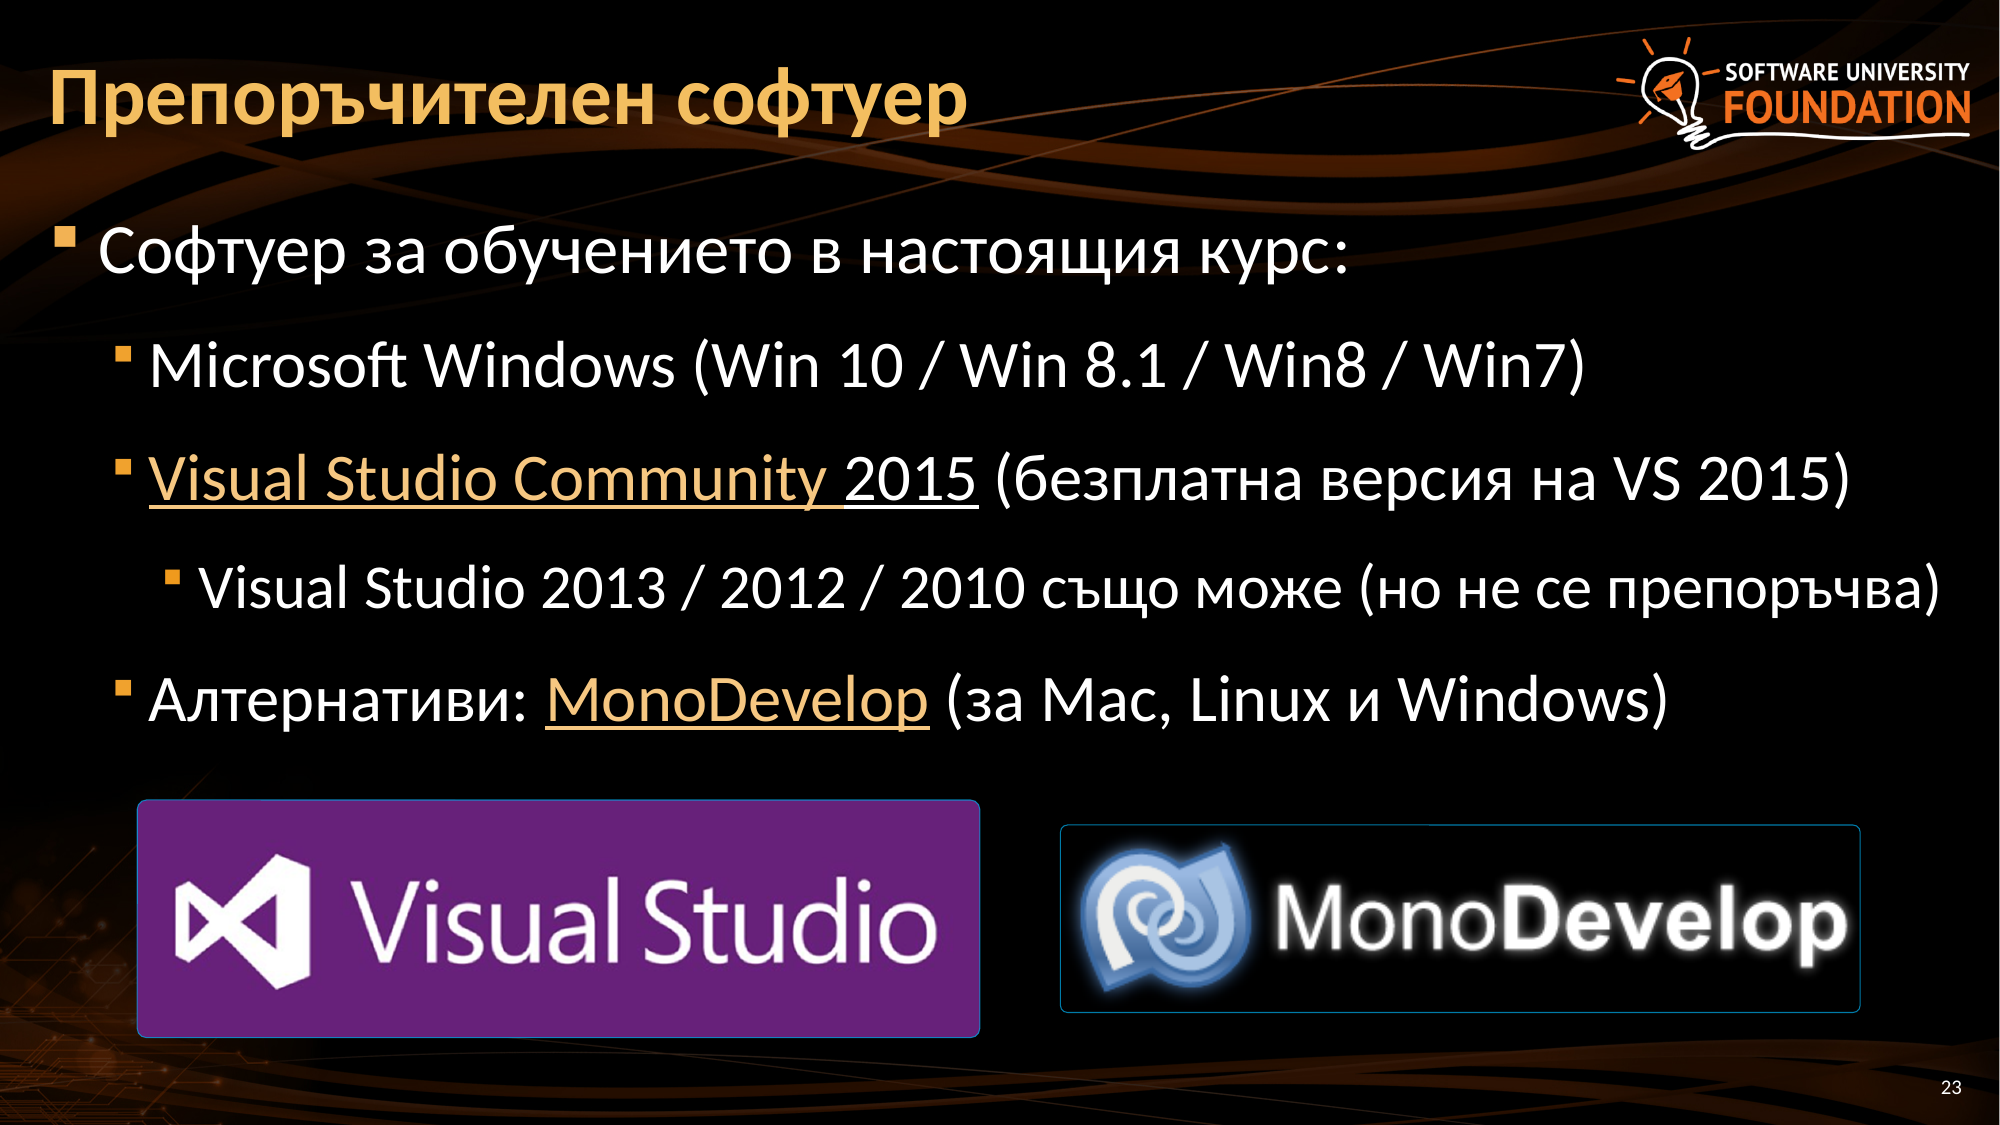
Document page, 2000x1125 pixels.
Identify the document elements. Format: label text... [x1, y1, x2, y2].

picture [0, 0, 2000, 1125]
list Софтуер за обучението в настоящия курс: Microsoft Windows (Win 10 / Win 8.1 / Win8 / Win7) Visual Studio Community 2015 (безплатна версия на VS 2015) Visual Studio 2013 / 2012 / 2010 също може (но не се препоръчва) Алтернативи: MonoDevelop (за Mac, Linux и Windows) [31, 188, 1968, 1103]
title Препоръчителен софтуер [30, 6, 1602, 189]
